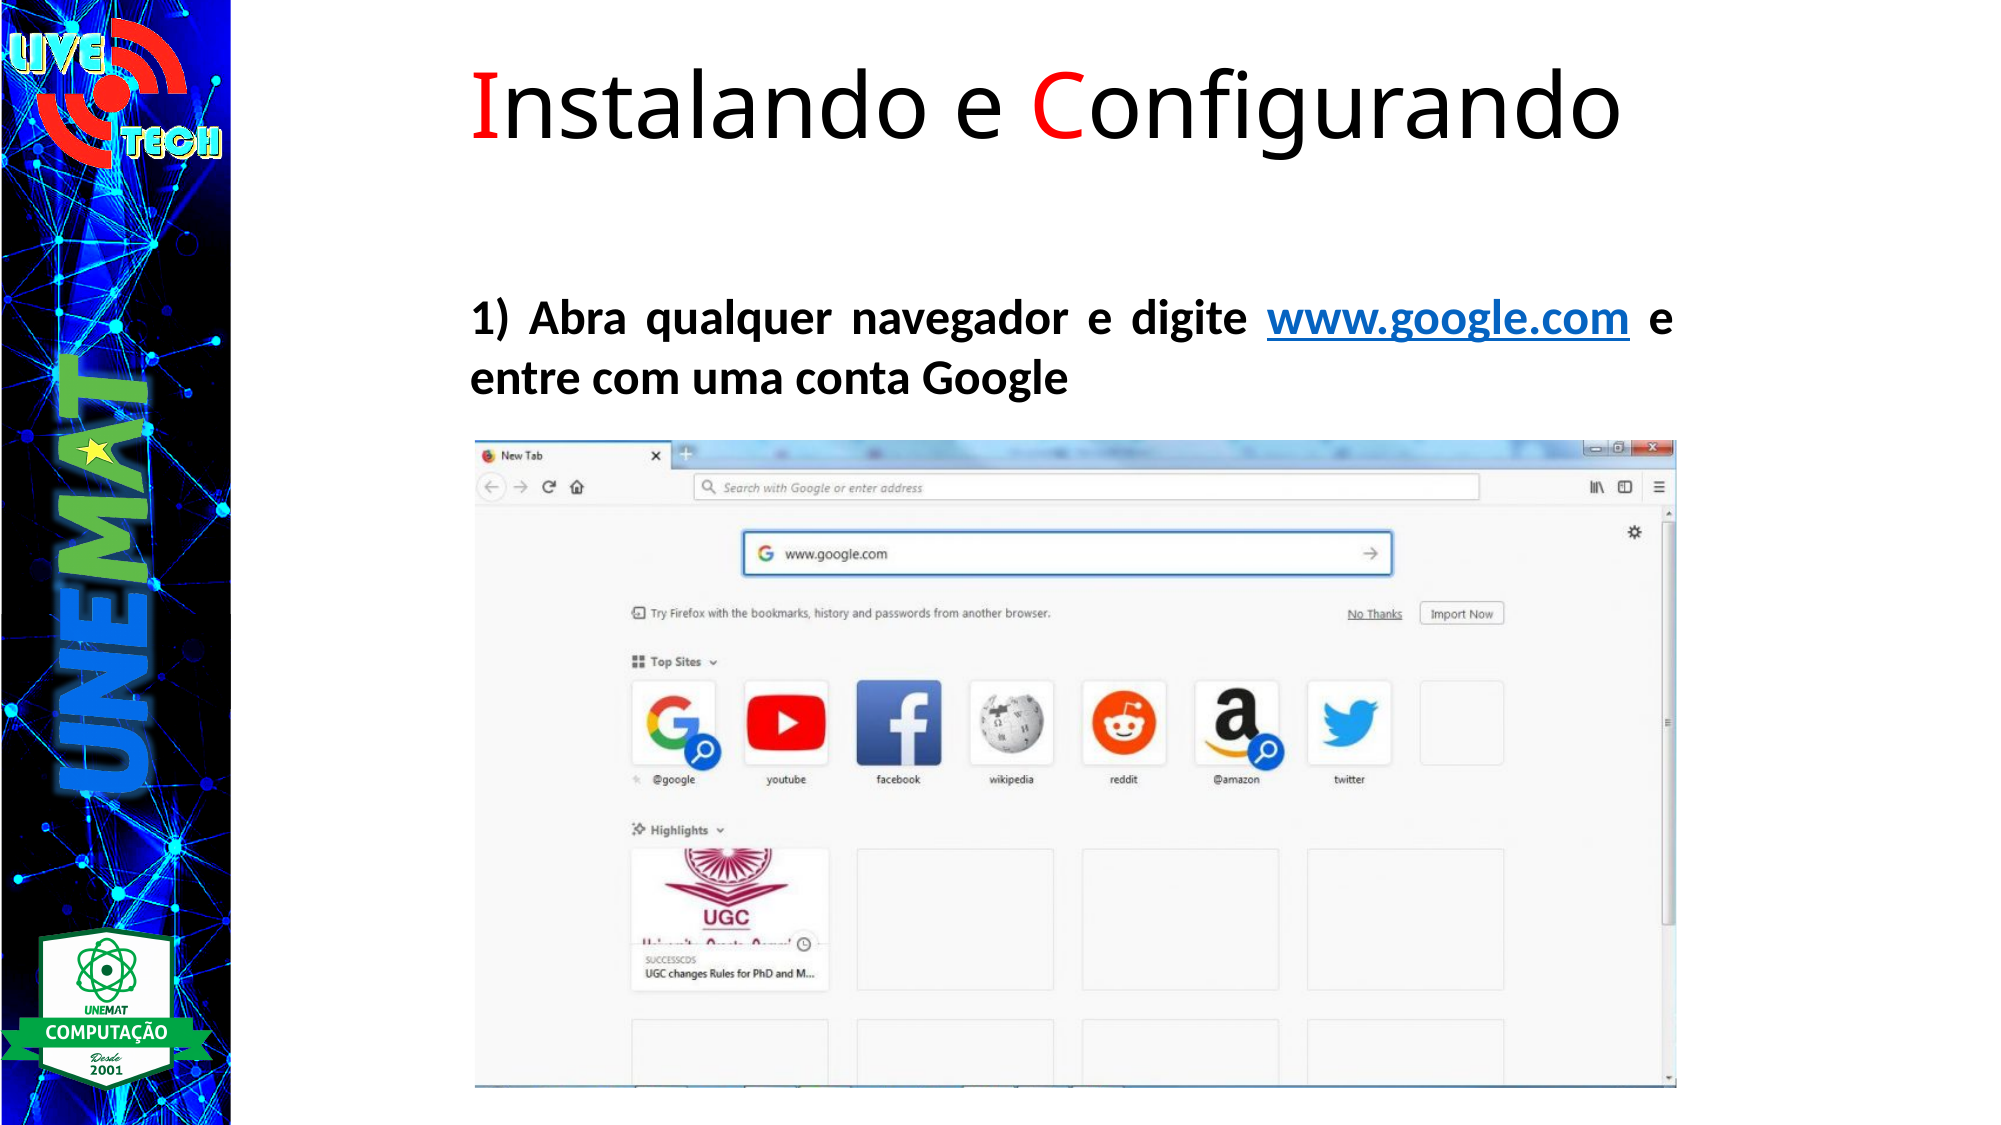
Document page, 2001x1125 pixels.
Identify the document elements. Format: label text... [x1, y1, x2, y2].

title Instalando e Configurando [455, 0, 1660, 218]
picture [474, 440, 1677, 1088]
text_box 1) Abra qualquer navegador e digite www.google.com e entre com uma conta Google [455, 277, 1689, 457]
picture [0, 0, 231, 1125]
